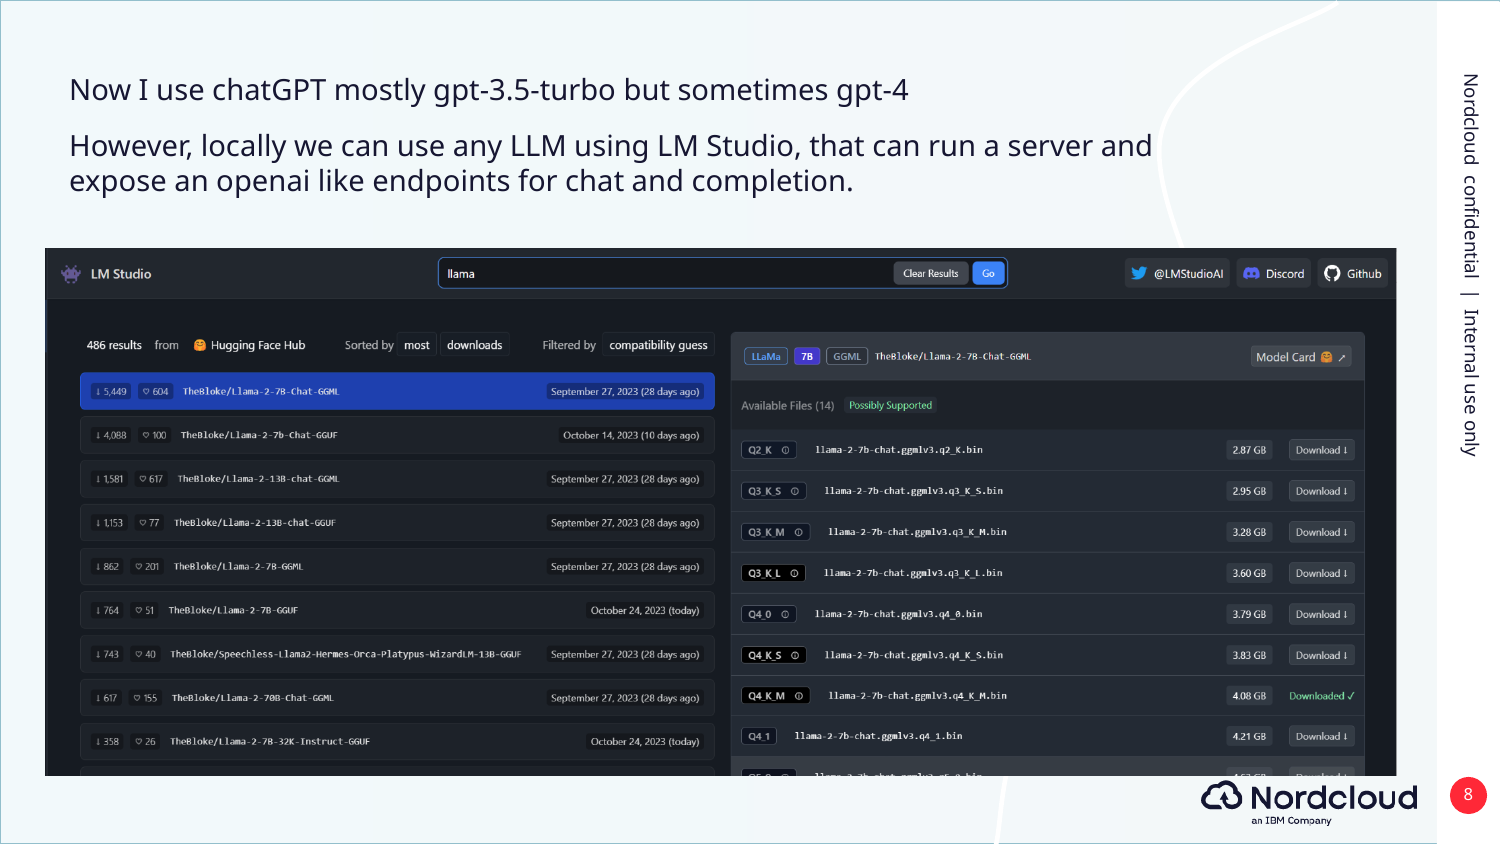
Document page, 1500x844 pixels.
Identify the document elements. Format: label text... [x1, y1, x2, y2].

slide_number ‹#› [1449, 775, 1487, 816]
picture [44, 247, 1428, 837]
subtitle Now I use chatGPT mostly gpt-3.5-turbo but sometimes gpt-4 However, locally we can use any LLM using LM Studio, that can run a server and expose an openai like endpoints for chat and completion. [54, 56, 1271, 219]
